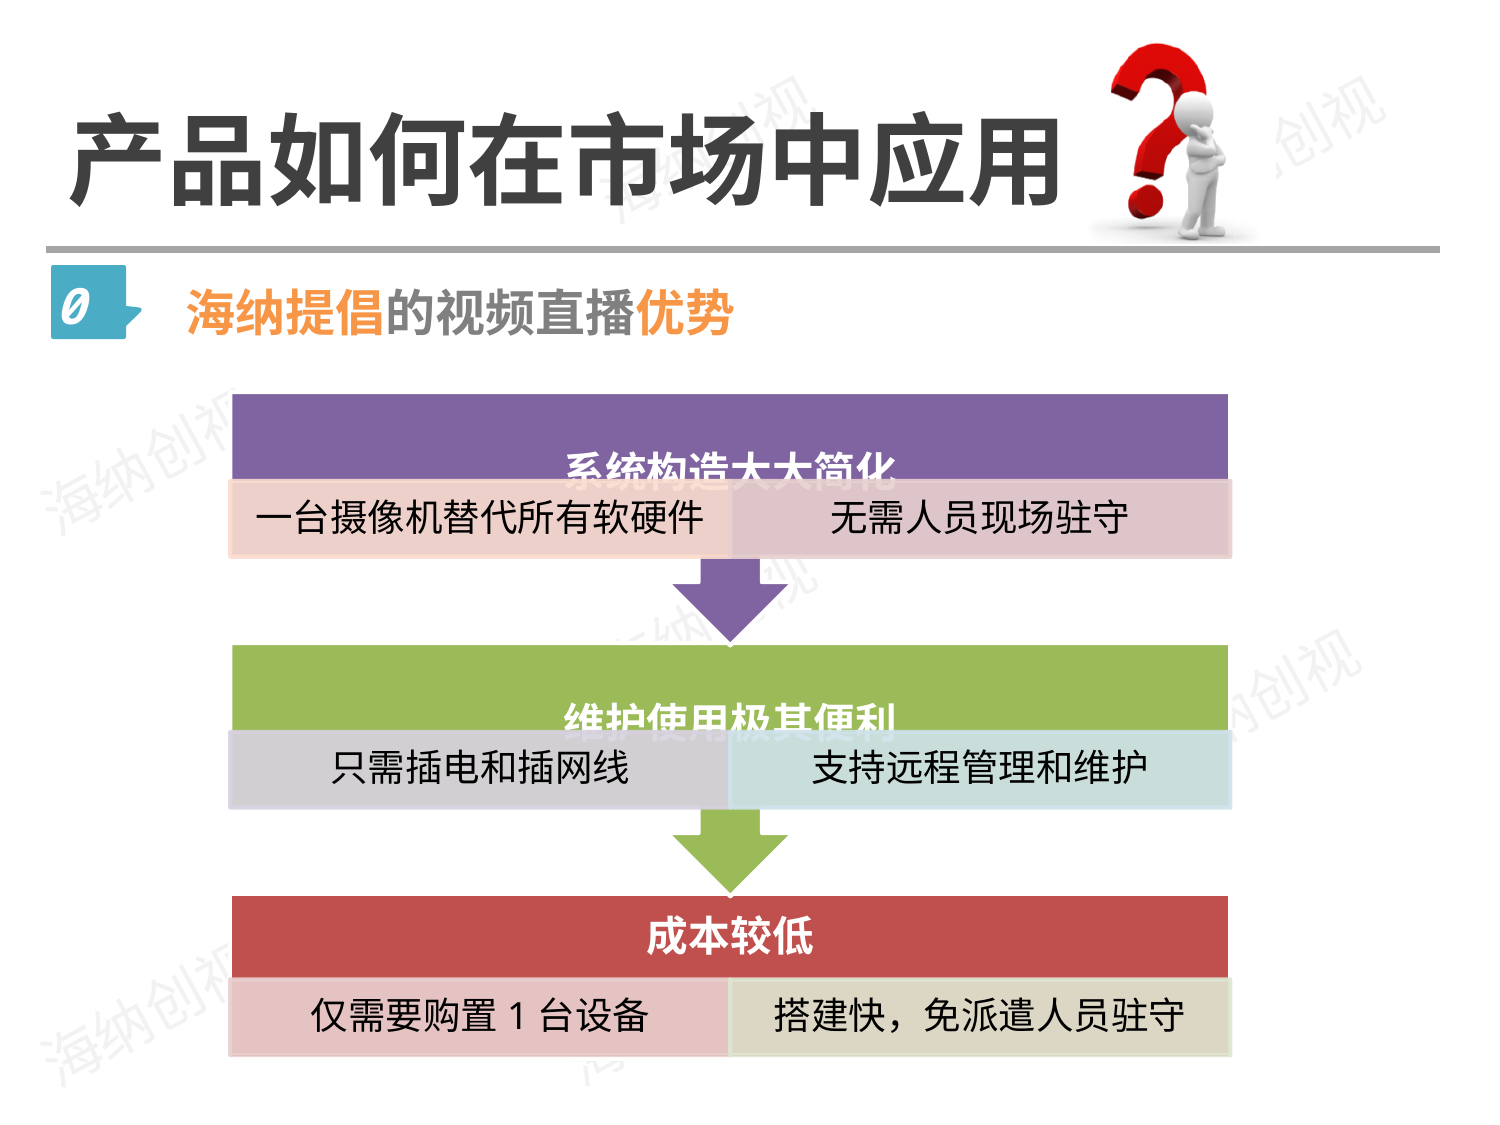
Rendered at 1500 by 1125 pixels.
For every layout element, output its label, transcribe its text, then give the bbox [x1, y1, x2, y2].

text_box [229, 391, 1231, 1059]
text_box 产品如何在市场中应用 [53, 90, 1063, 225]
text_box 海纳提倡的视频直播优势 [171, 274, 1093, 349]
text_box [51, 265, 142, 339]
text_box 05 [41, 267, 124, 402]
picture [1068, 30, 1276, 244]
